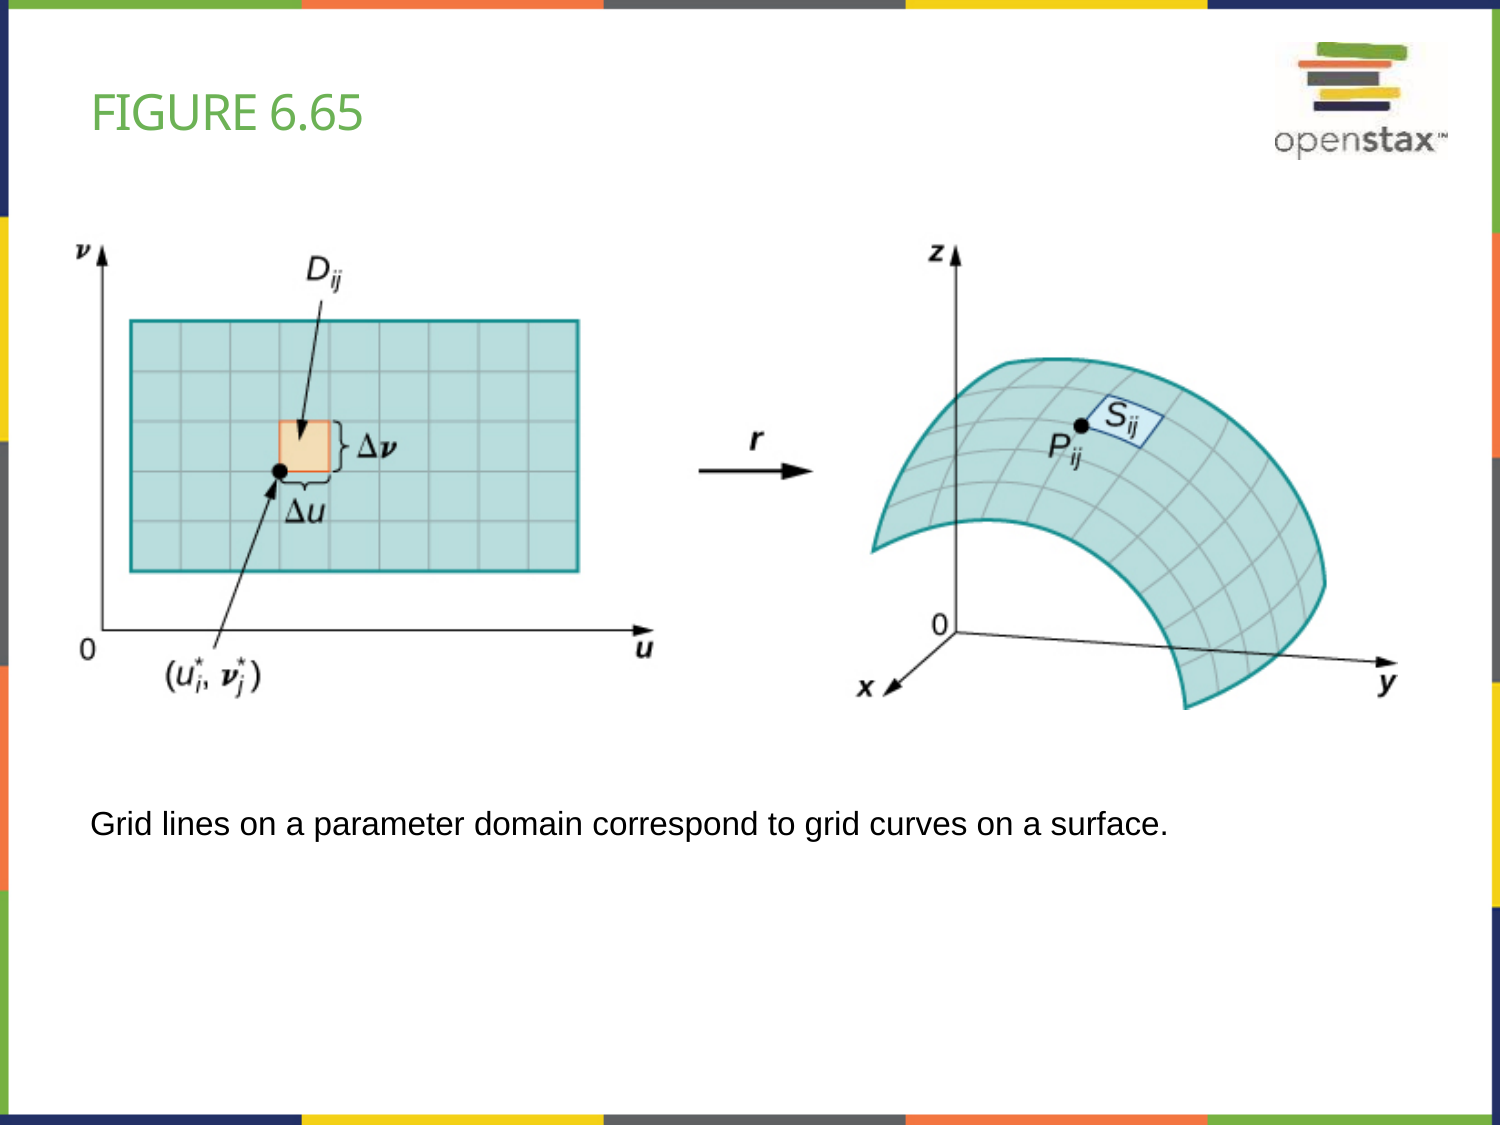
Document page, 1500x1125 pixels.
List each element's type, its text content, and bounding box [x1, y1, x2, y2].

picture [0, 0, 1500, 1125]
list Grid lines on a parameter domain correspond to grid curves on a surface. [75, 794, 1398, 986]
title Figure 6.65 [75, 39, 1275, 148]
